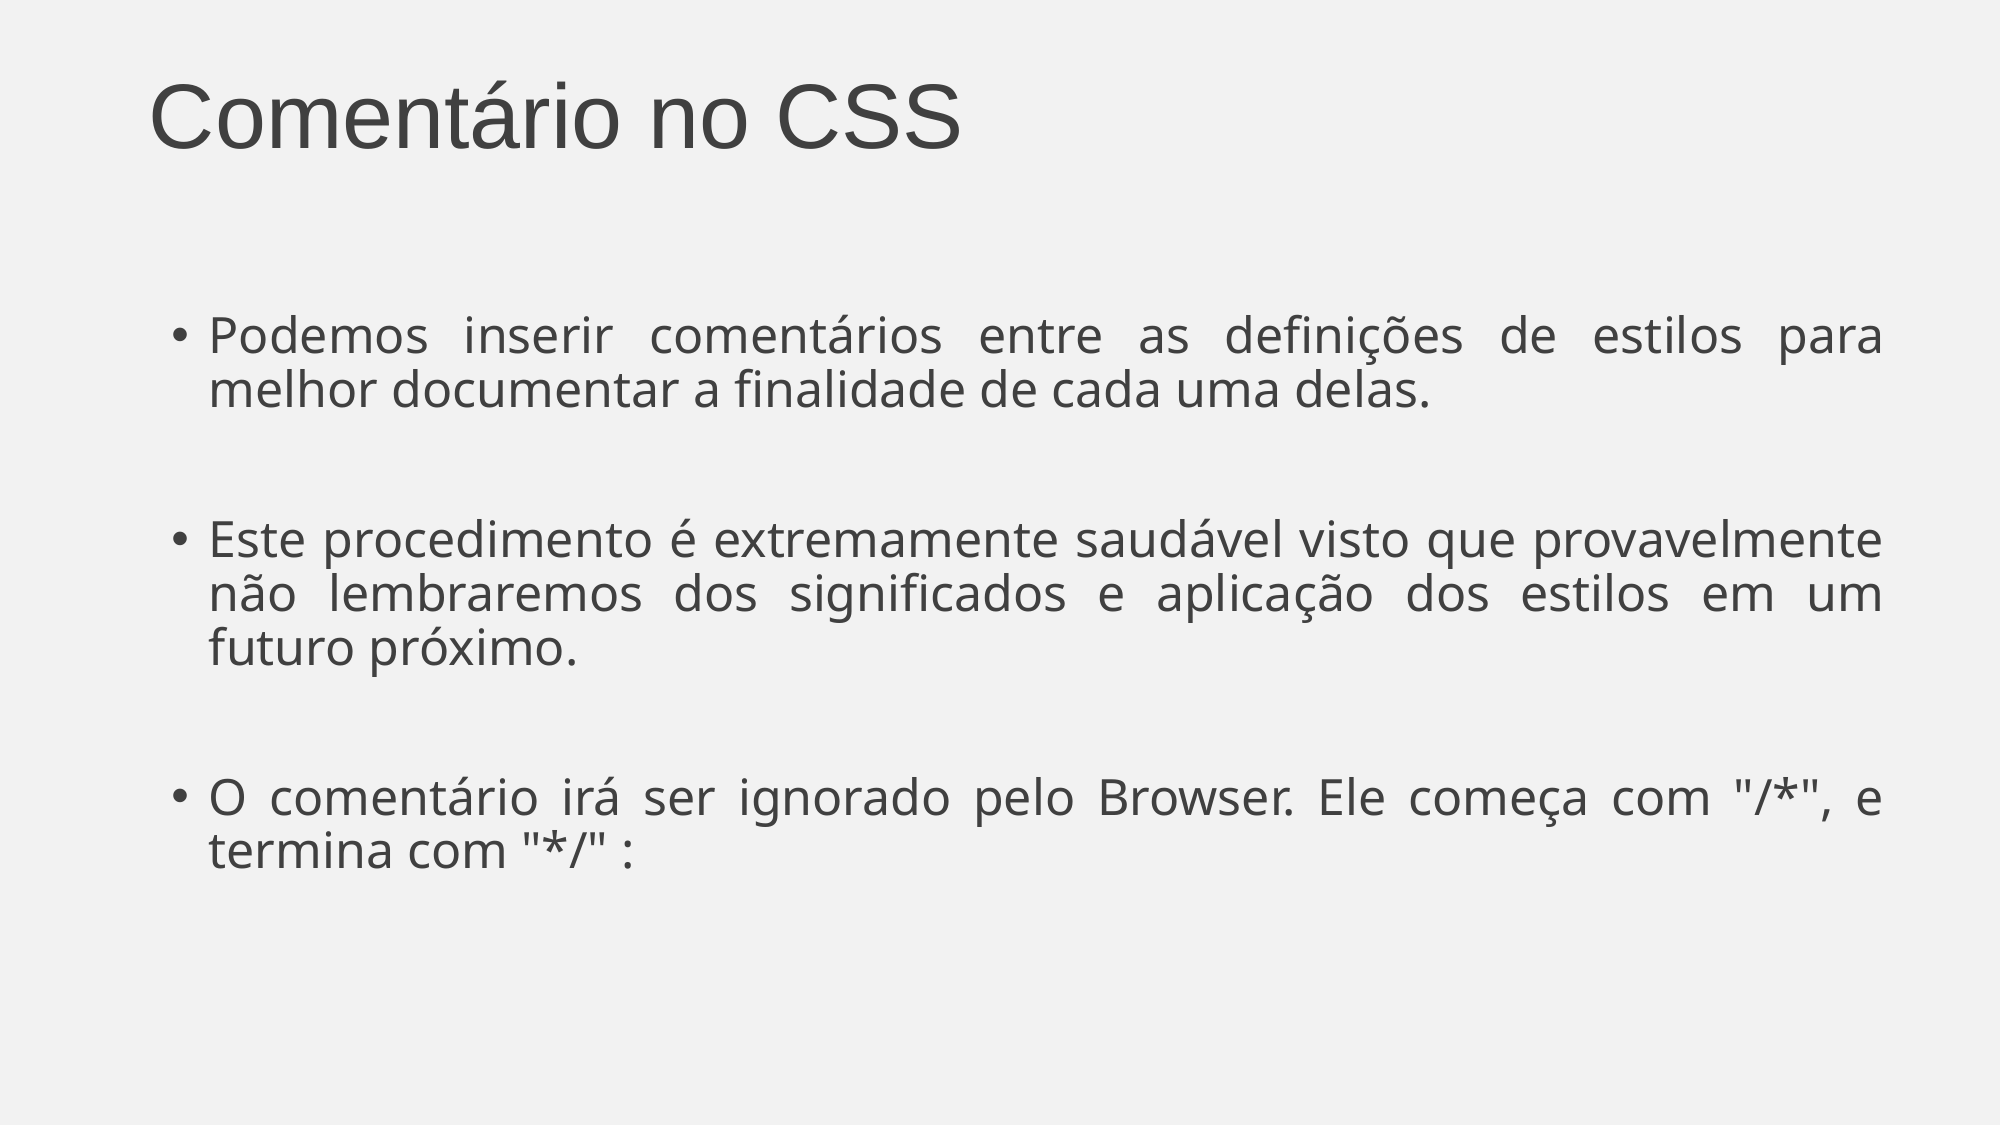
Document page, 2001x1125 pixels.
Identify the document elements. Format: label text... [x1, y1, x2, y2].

list Podemos inserir comentários entre as definições de estilos para melhor documentar a finalidade de cada uma delas. Este procedimento é extremamente saudável visto que provavelmente não lembraremos dos significados e aplicação dos estilos em um futuro próximo. O comentário irá ser ignorado pelo Browser. Ele começa com "/*", e termina com "*/" : [156, 303, 1900, 1017]
title Comentário no CSS [133, 37, 1918, 200]
